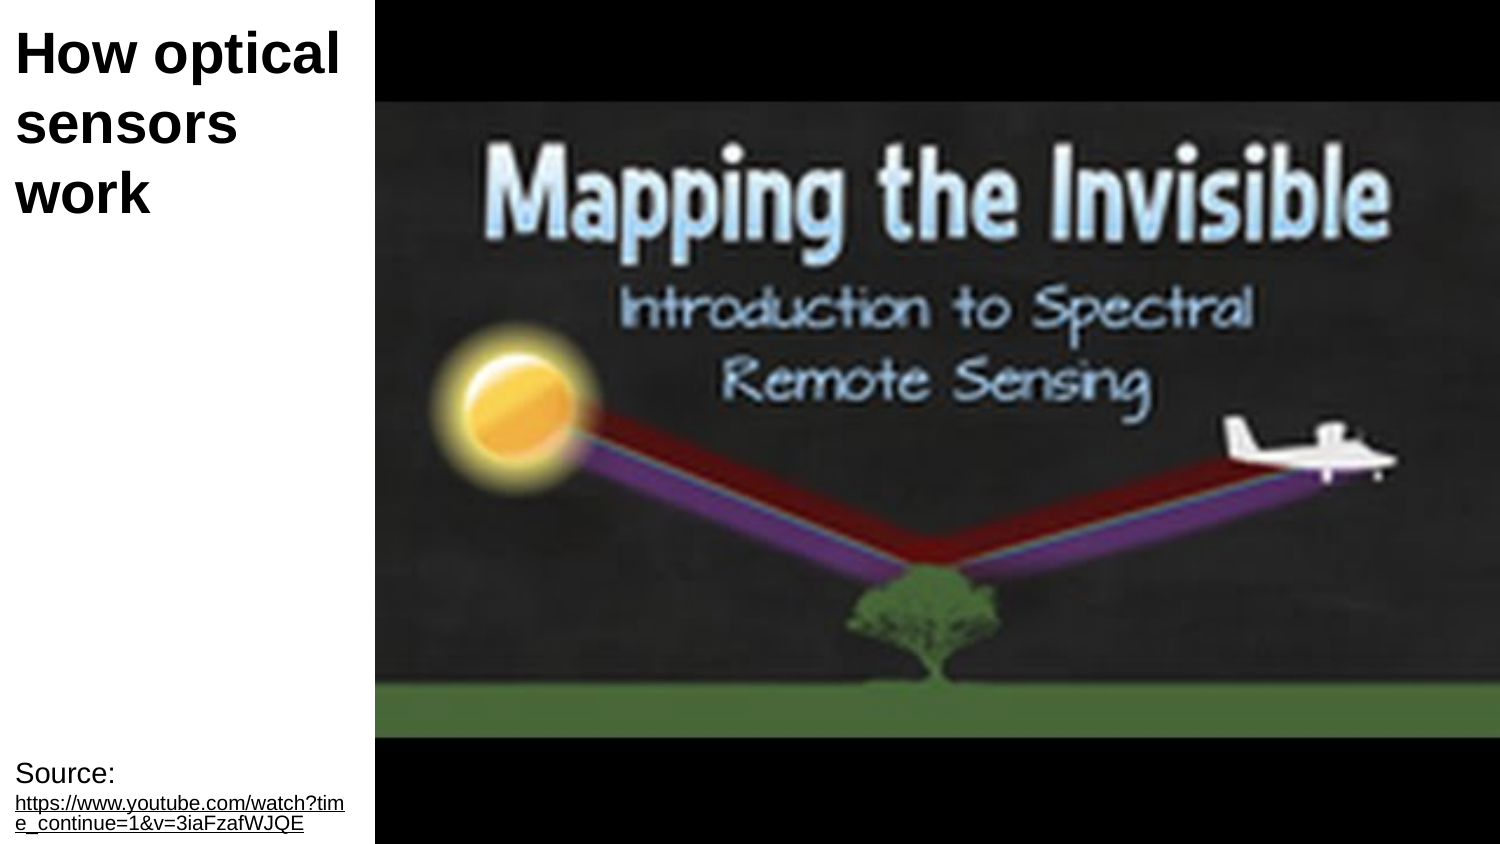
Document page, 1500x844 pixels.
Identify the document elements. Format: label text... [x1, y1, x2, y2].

picture [374, 0, 1500, 844]
text_box Source: https://www.youtube.com/watch?time_continue=1&v=3iaFzafWJQE [0, 749, 364, 844]
title How optical sensors work [0, 0, 372, 363]
